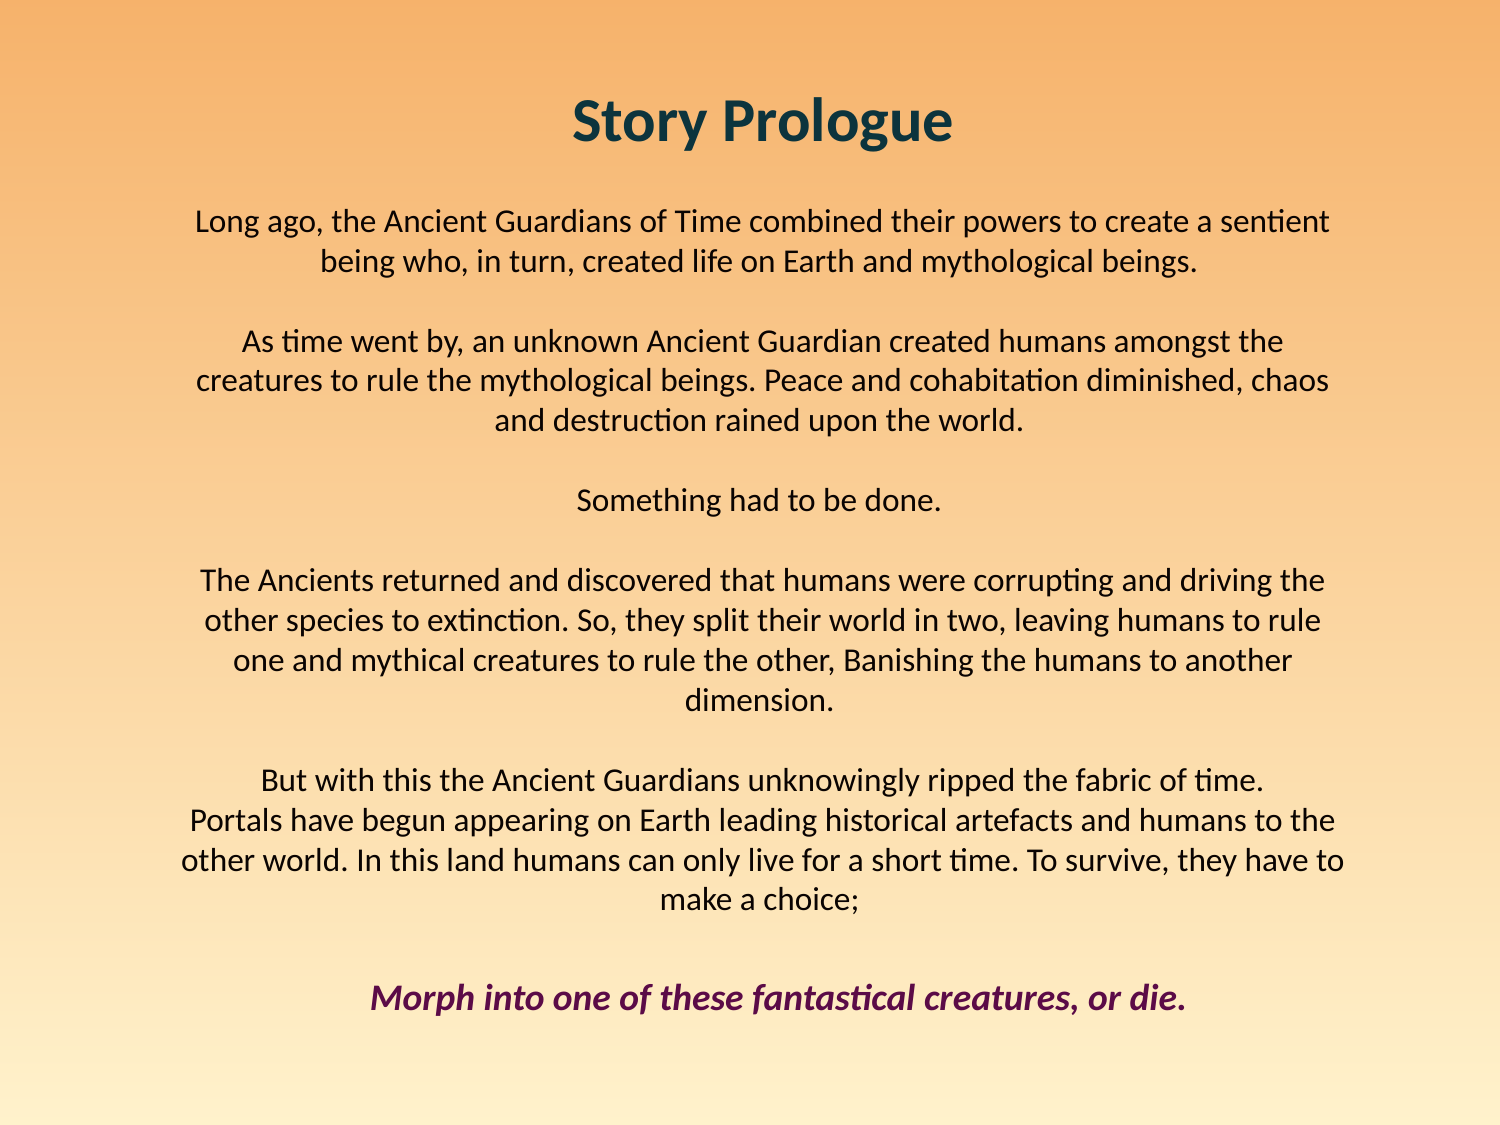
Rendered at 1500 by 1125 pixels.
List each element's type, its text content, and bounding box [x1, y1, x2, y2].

text_box Long ago, the Ancient Guardians of Time combined their powers to create a sentient being who, in turn, created life on Earth and mythological beings. As time went by, an unknown Ancient Guardian created humans amongst the creatures to rule the mythological beings. Peace and cohabitation diminished, chaos and destruction rained upon the world. Something had to be done. The Ancients returned and discovered that humans were corrupting and driving the other species to extinction. So, they split their world in two, leaving humans to rule one and mythical creatures to rule the other, Banishing the humans to another dimension. But with this the Ancient Guardians unknowingly ripped the fabric of time. Portals have begun appearing on Earth leading historical artefacts and humans to the other world. In this land humans can only live for a short time. To survive, they have to make a choice; Morph into one of these fantastical creatures, or die. [159, 183, 1368, 1052]
text_box Story Prologue [411, 36, 1116, 141]
